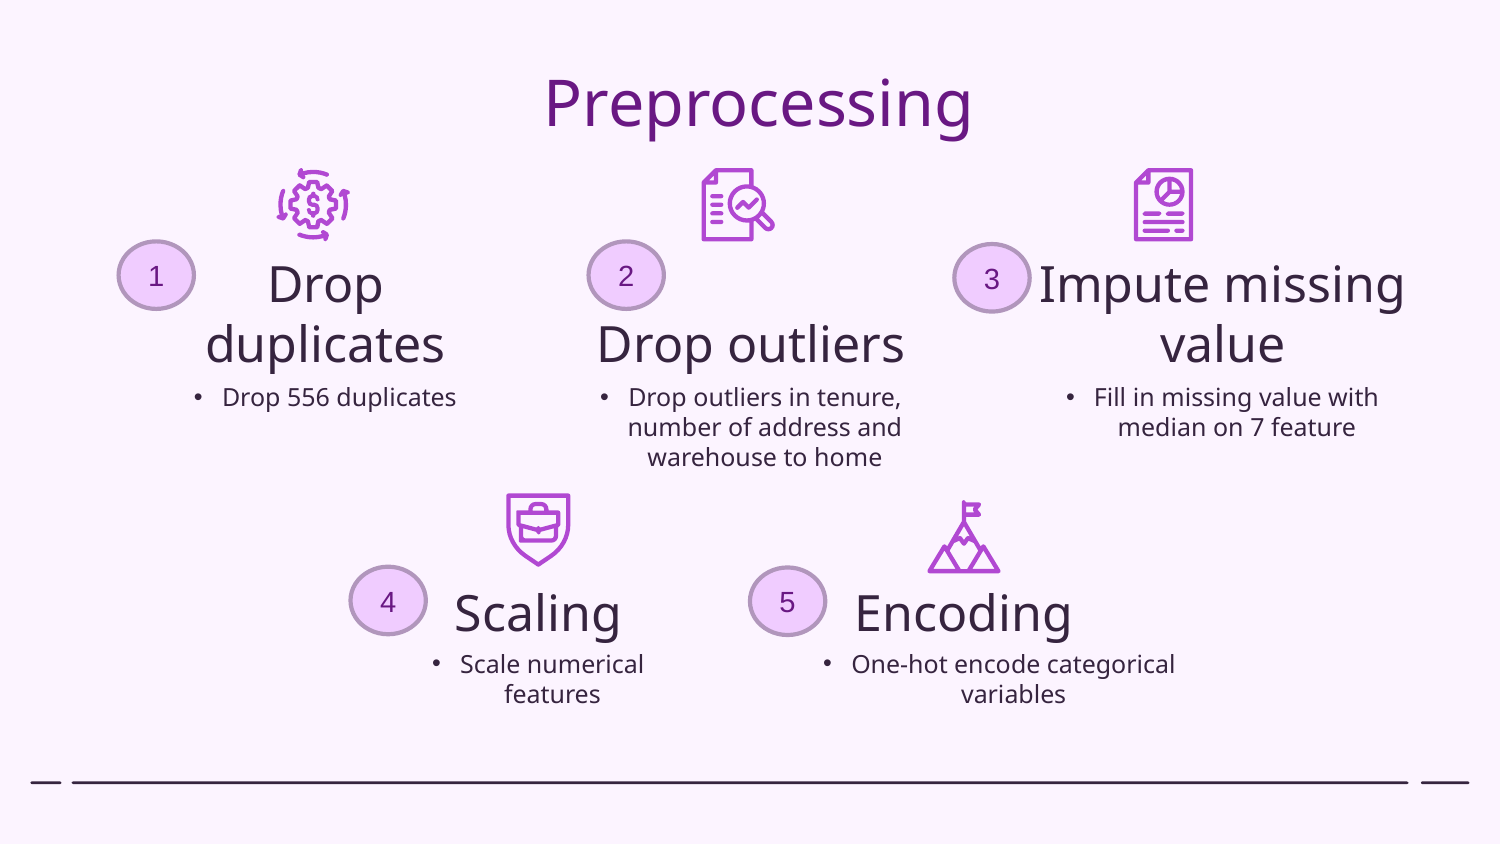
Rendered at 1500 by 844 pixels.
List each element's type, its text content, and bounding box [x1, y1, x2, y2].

title Preprocessing [127, 47, 1392, 150]
text_box [927, 500, 1001, 574]
text_box 5 [747, 565, 828, 638]
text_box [701, 167, 776, 242]
subtitle Scaling [408, 589, 709, 633]
subtitle Drop duplicates [155, 321, 496, 366]
text_box 1 [116, 239, 197, 312]
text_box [1133, 167, 1194, 242]
subtitle Fill in missing value with median on 7 feature [1006, 366, 1439, 462]
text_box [276, 167, 351, 242]
text_box 3 [952, 241, 1032, 314]
subtitle Drop outliers in tenure, number of address and warehouse to home [581, 366, 922, 462]
text_box 4 [348, 564, 428, 637]
subtitle One-hot encode categorical variables [793, 633, 1206, 729]
subtitle Impute missing value [1006, 321, 1439, 366]
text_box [506, 493, 571, 567]
subtitle Drop outliers [581, 321, 922, 366]
subtitle Encoding [808, 589, 1134, 633]
subtitle Drop 556 duplicates [155, 366, 496, 462]
text_box 2 [586, 239, 666, 312]
subtitle Scale numerical features [368, 633, 709, 729]
